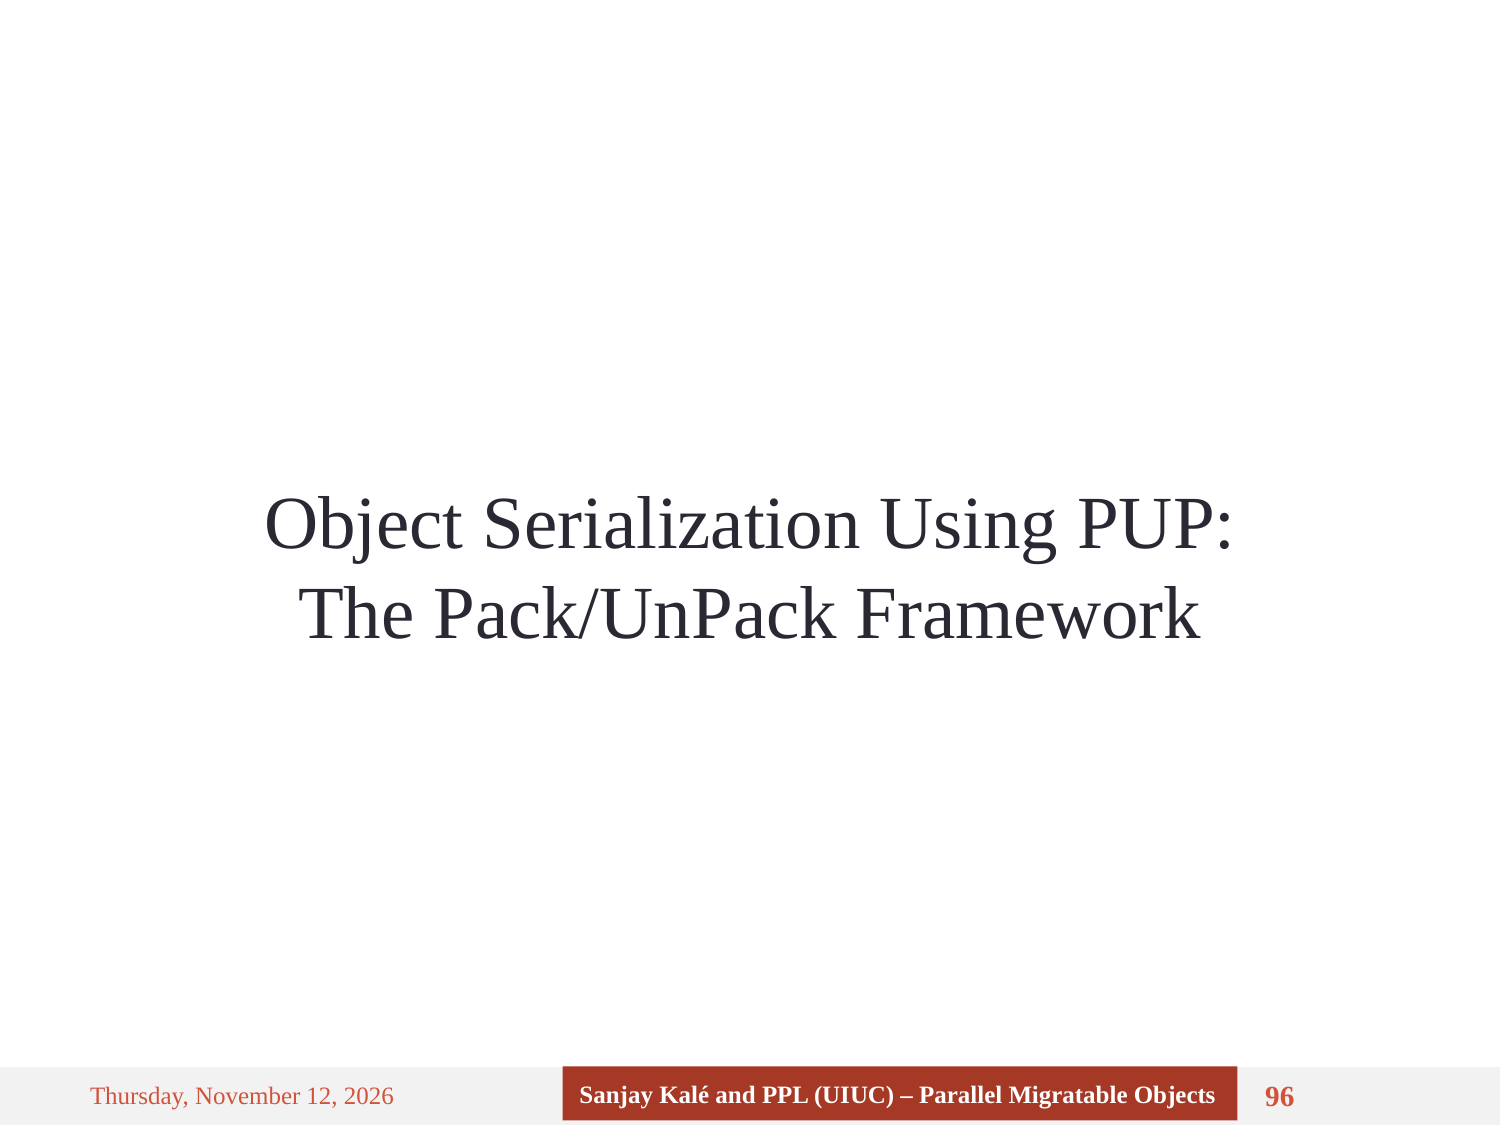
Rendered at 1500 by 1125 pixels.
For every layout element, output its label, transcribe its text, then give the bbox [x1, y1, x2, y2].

footer Sanjay Kalé and PPL (UIUC) – Parallel Migratable Objects [562, 1066, 1238, 1121]
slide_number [75, 1067, 550, 1122]
slide_number 96 [1250, 1067, 1425, 1122]
text_box Object Serialization Using PUP: The Pack/UnPack Framework [208, 465, 1293, 661]
